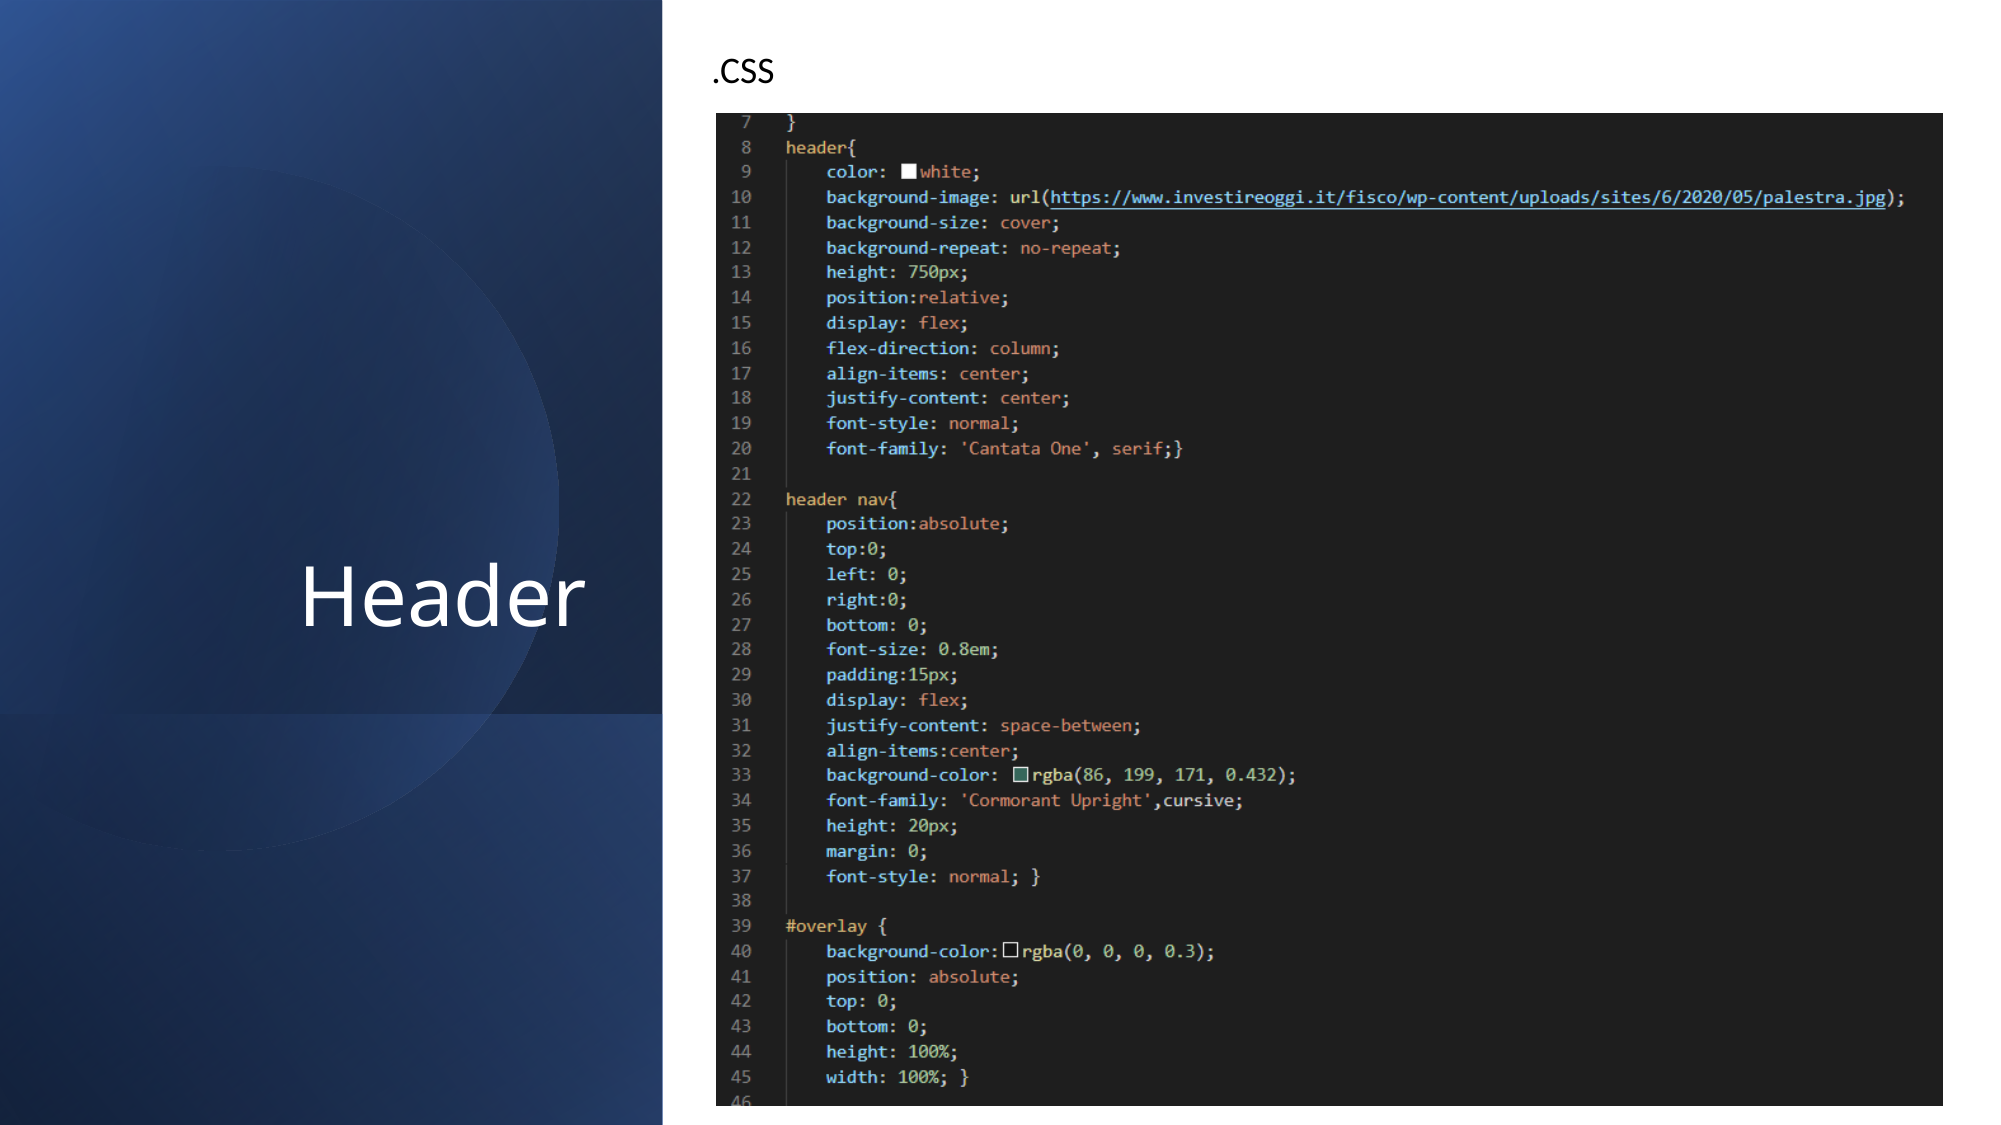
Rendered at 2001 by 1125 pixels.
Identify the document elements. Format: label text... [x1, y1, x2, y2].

text_box [663, 0, 2000, 1125]
picture [716, 112, 1943, 1106]
text_box .CSS [696, 38, 900, 99]
text_box [0, 0, 663, 1124]
title Header [76, 96, 602, 652]
